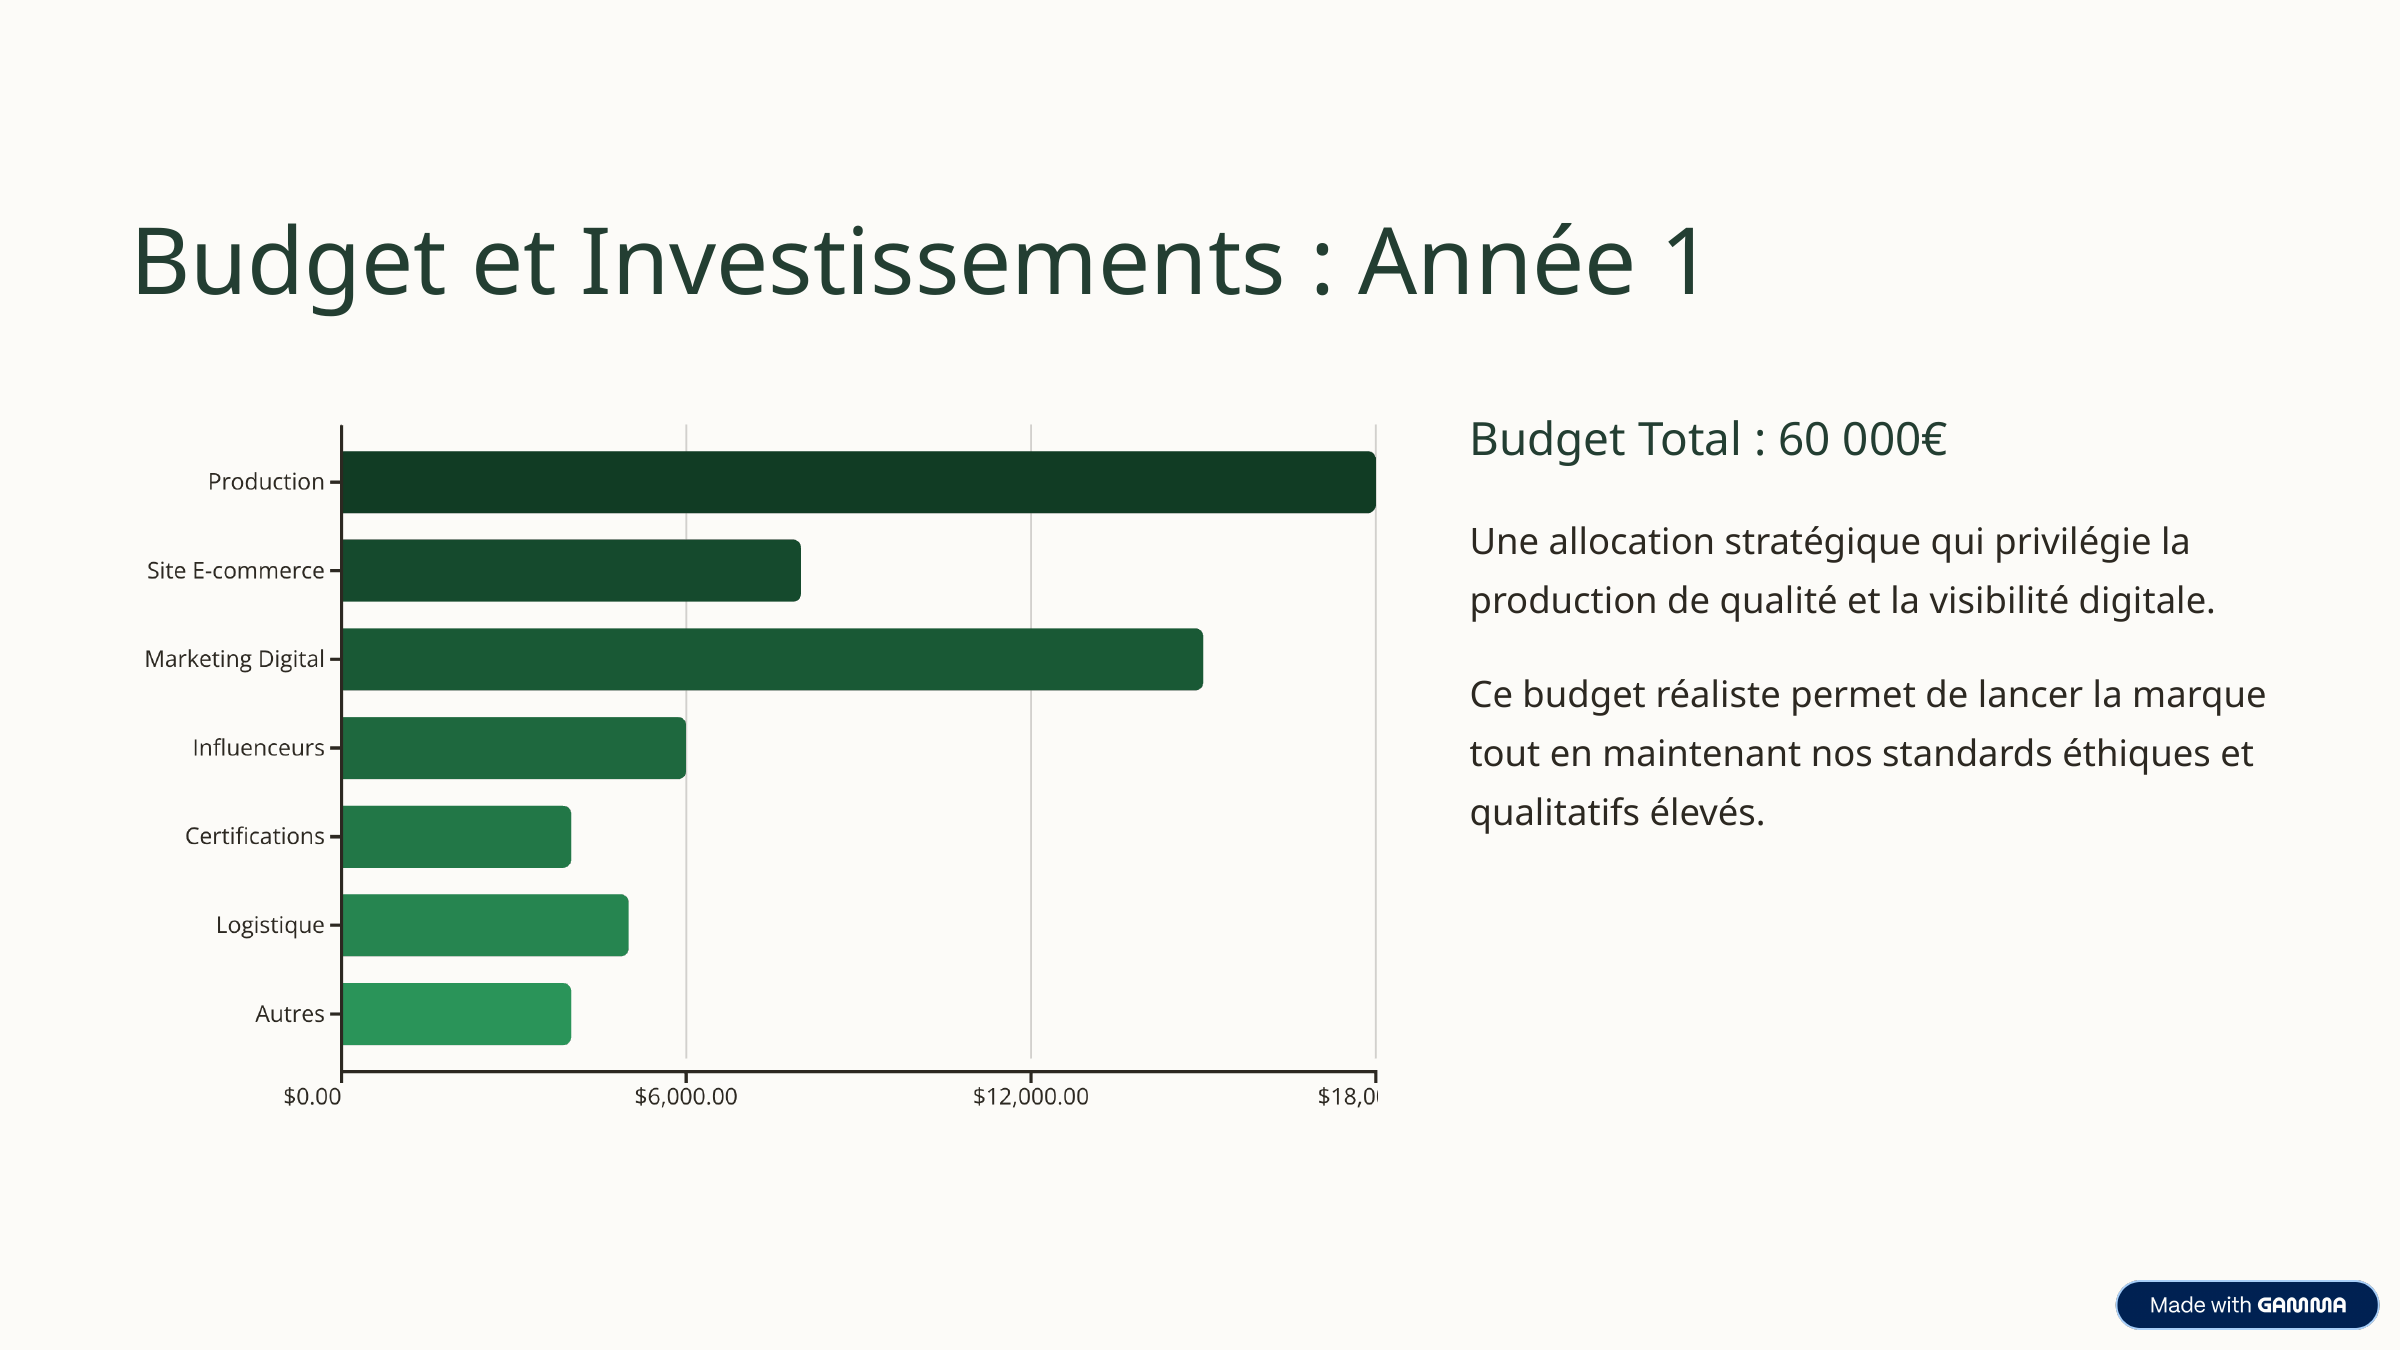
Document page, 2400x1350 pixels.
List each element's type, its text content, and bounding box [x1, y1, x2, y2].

text_box Ce budget réaliste permet de lancer la marque tout en maintenant nos standards éthiques et qualitatifs élevés. [1469, 654, 2271, 834]
text_box Une allocation stratégique qui privilégie la production de qualité et la visibilité digitale. [1469, 502, 2271, 622]
text_box Budget et Investissements : Année 1 [130, 197, 1614, 315]
picture [2106, 1271, 2389, 1339]
picture [130, 411, 1378, 1111]
text_box Budget Total : 60 000€ [1469, 407, 1939, 466]
